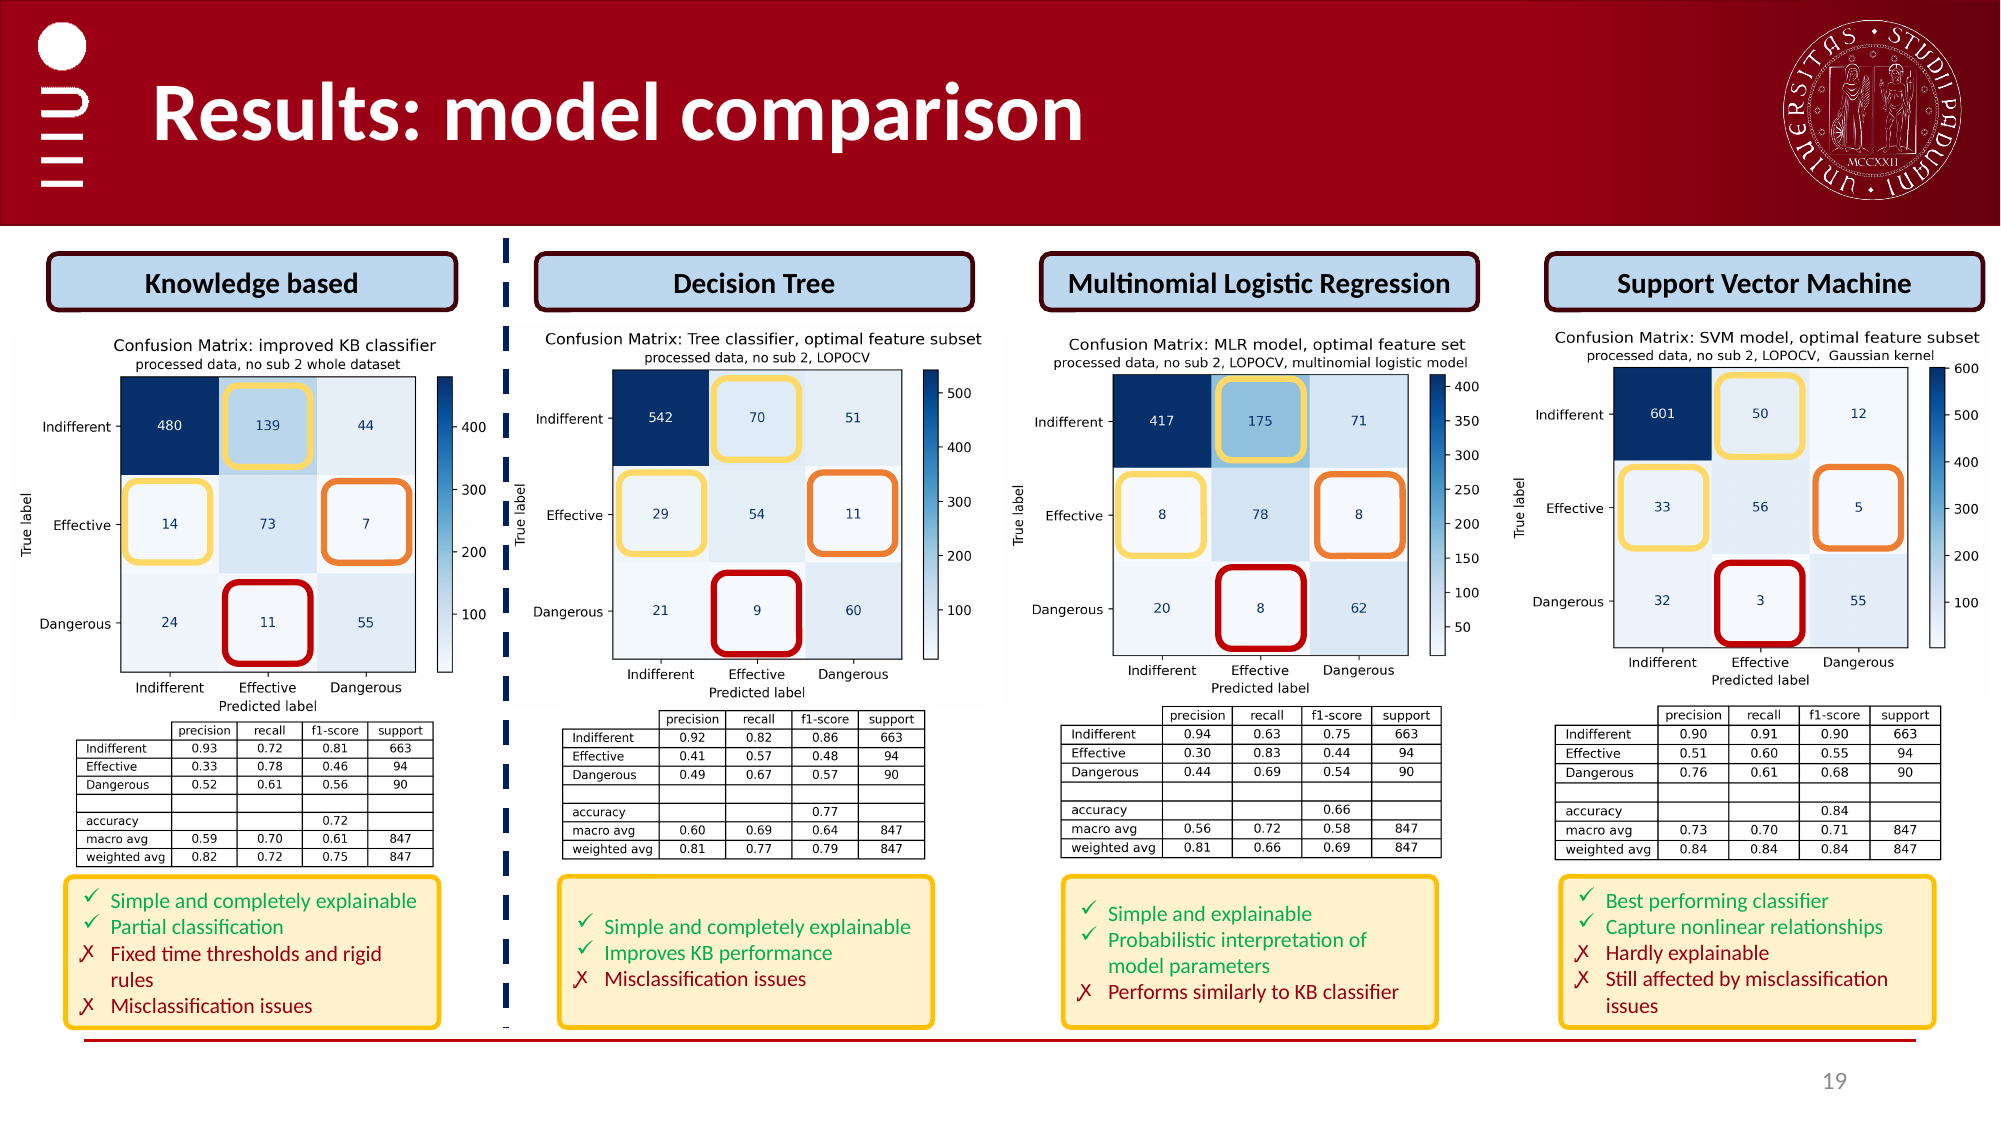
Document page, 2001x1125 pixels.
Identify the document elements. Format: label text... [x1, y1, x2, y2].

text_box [11, 253, 496, 1028]
picture [1783, 20, 1963, 200]
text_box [1503, 253, 1989, 1028]
title Results: model comparison [137, 34, 1763, 194]
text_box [506, 253, 991, 1028]
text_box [1003, 253, 1489, 1028]
slide_number 19 [1412, 1049, 1863, 1110]
